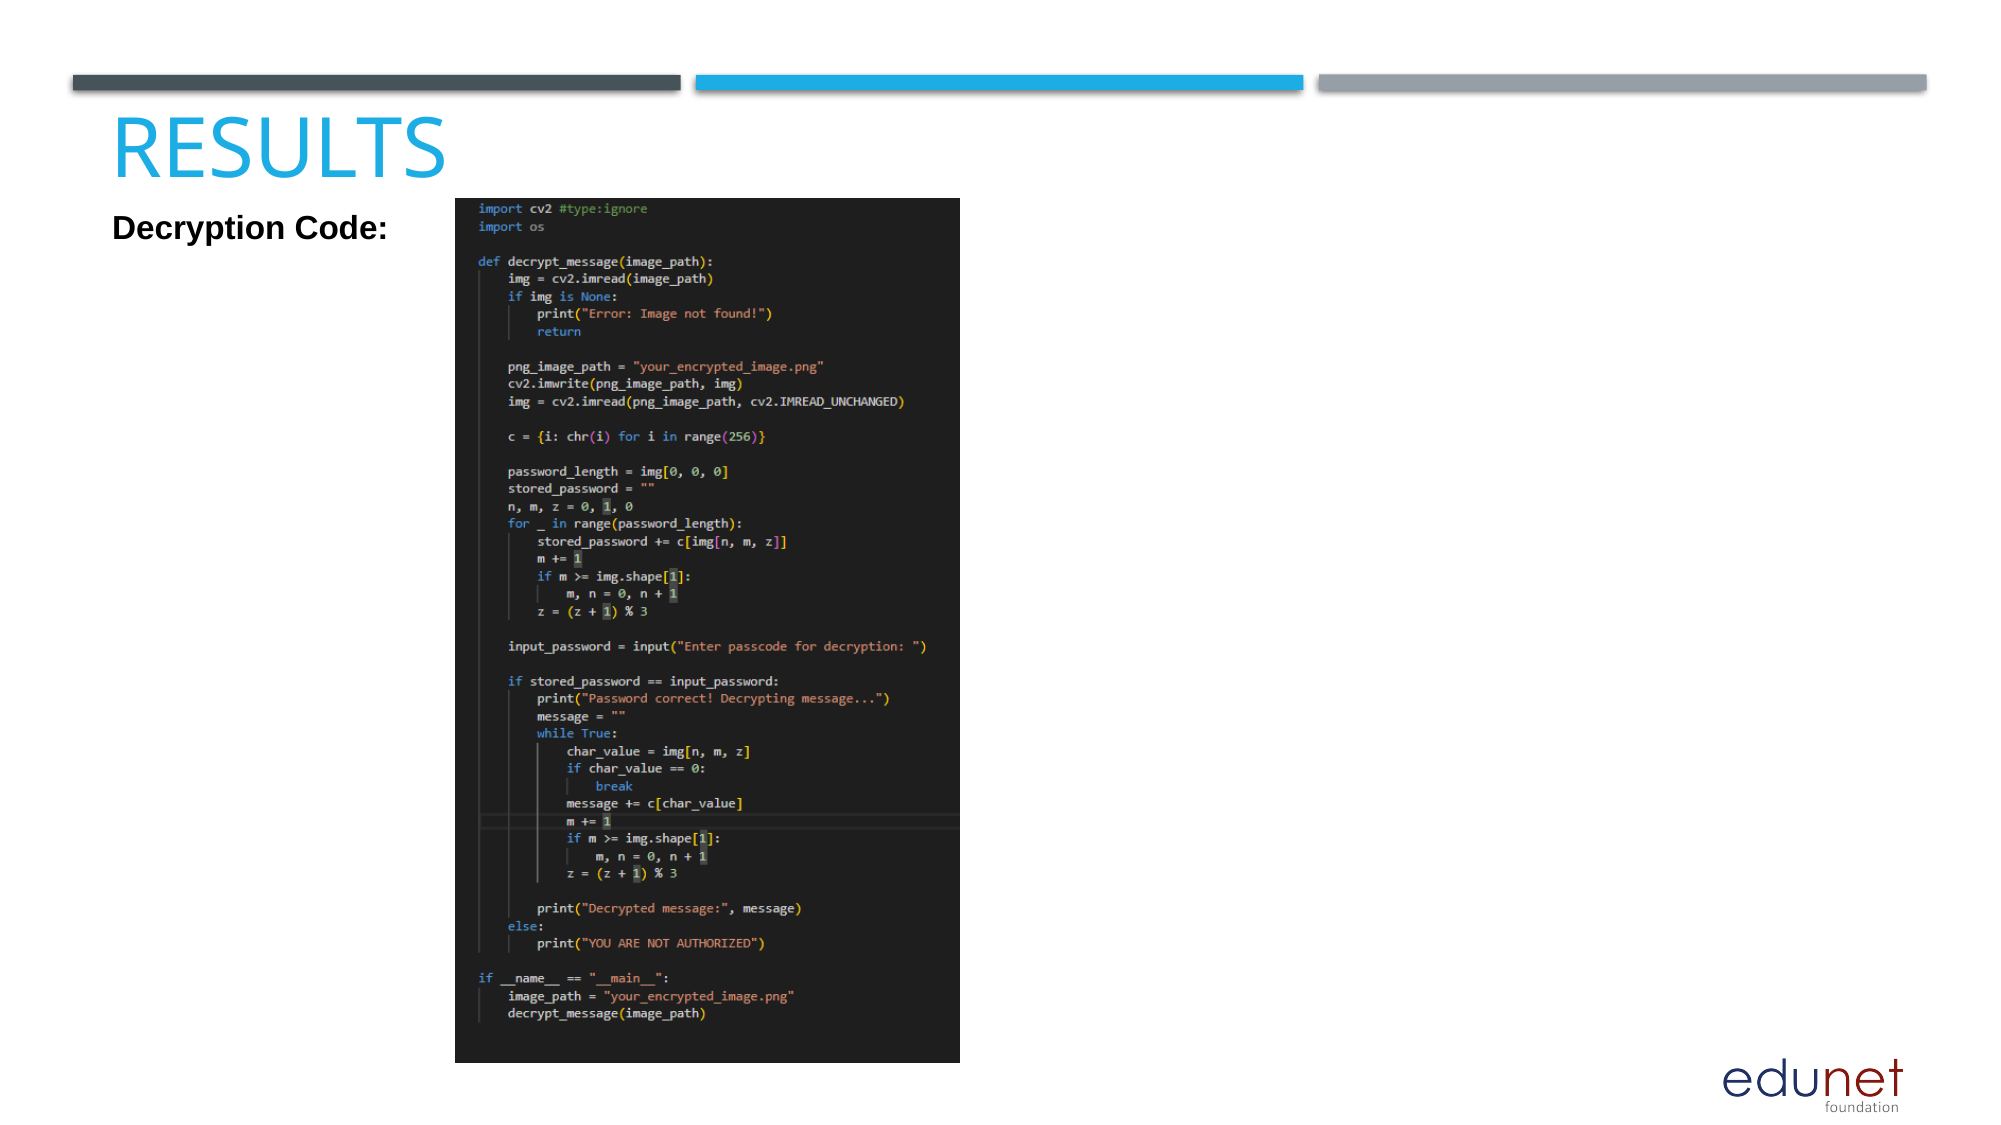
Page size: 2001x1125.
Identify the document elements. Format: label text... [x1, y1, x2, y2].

title Results [95, 115, 1905, 203]
text_box Decryption Code: [97, 198, 404, 254]
picture [455, 198, 961, 1064]
picture [1719, 1056, 1905, 1116]
